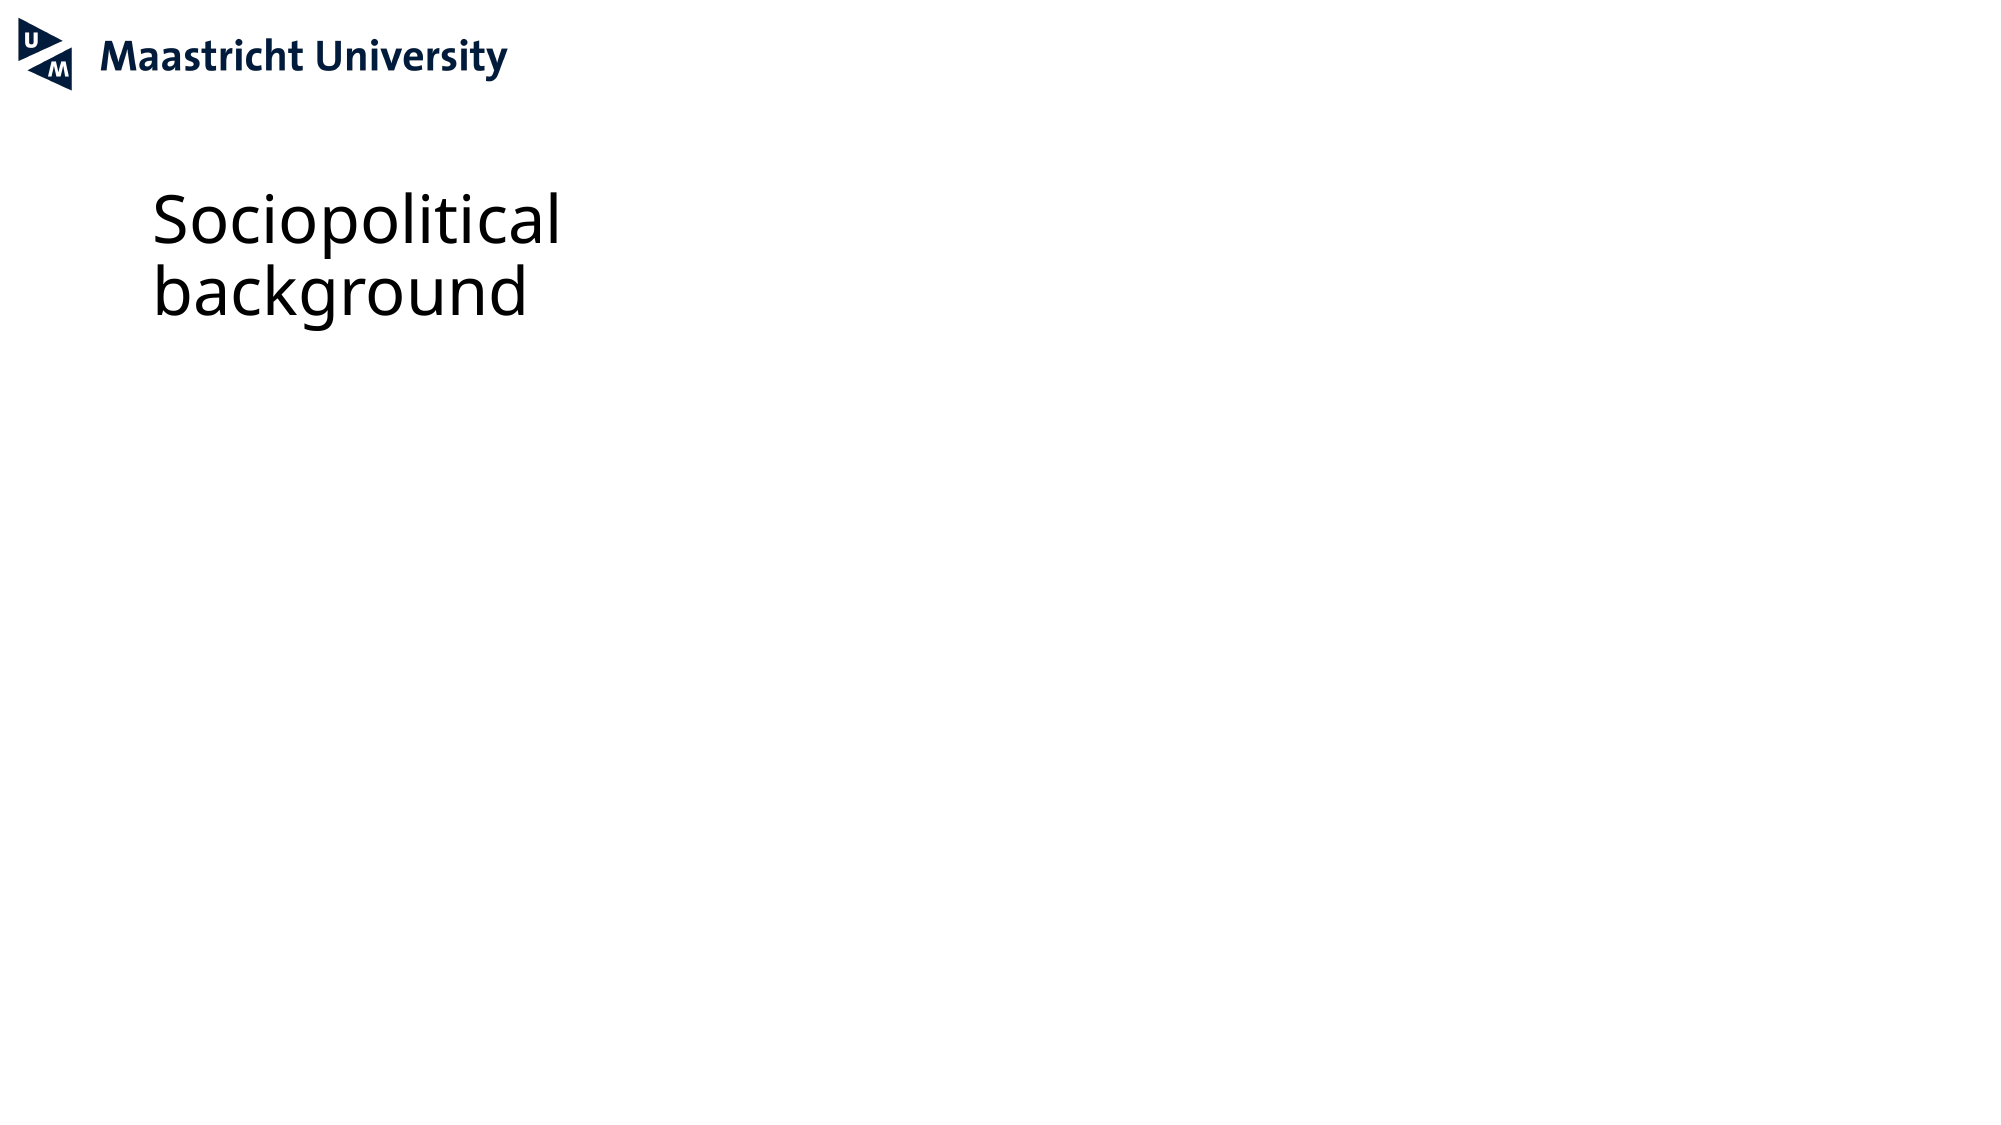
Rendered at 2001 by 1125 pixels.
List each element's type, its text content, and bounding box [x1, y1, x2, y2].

picture [0, 0, 526, 109]
title Sociopolitical background [137, 75, 783, 338]
